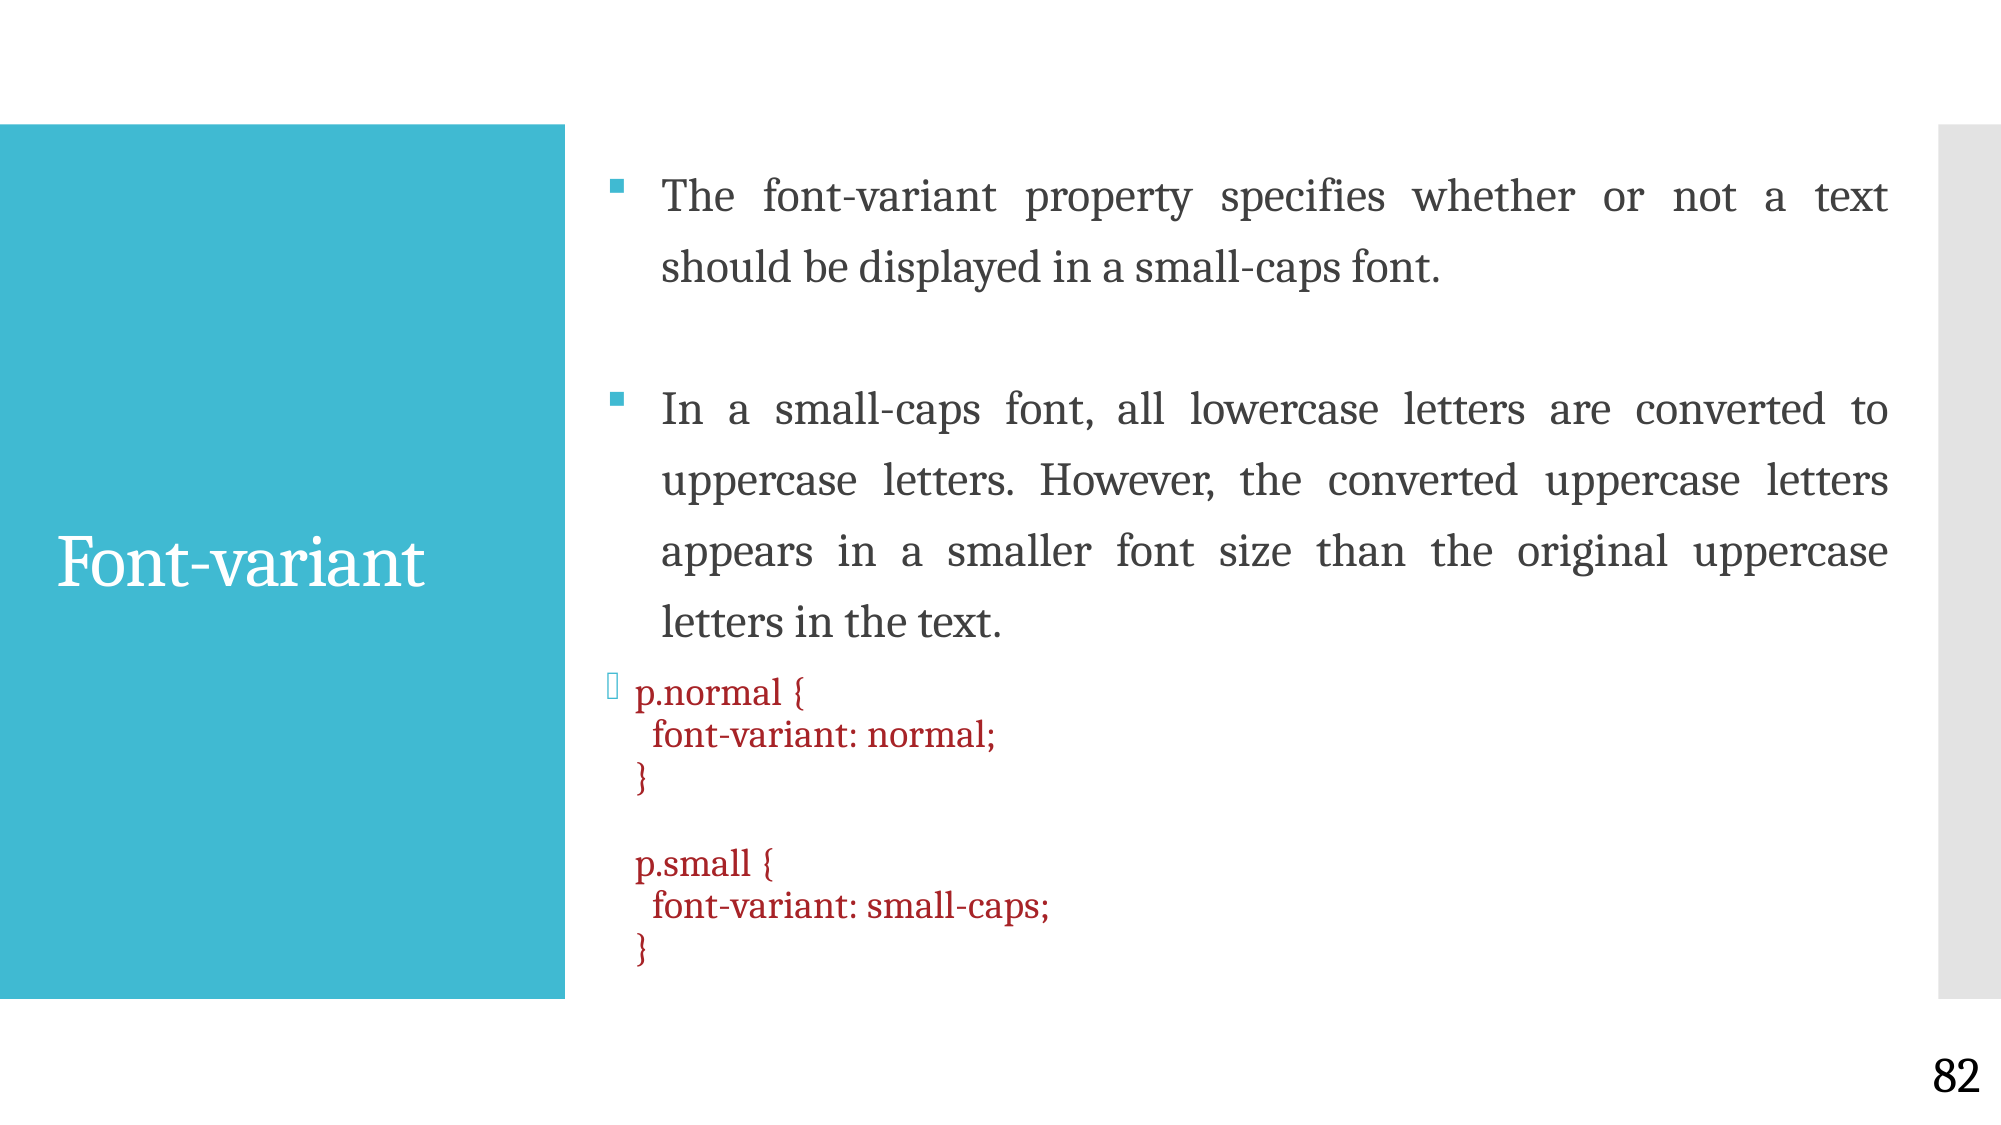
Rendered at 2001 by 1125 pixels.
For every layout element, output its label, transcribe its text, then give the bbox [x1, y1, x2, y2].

title Font-variant [41, 184, 525, 940]
slide_number 82 [1744, 1042, 1996, 1103]
list The font-variant property specifies whether or not a text should be displayed in a small-caps font. In a small-caps font, all lowercase letters are converted to uppercase letters. However, the converted uppercase letters appears in a smaller font size than the original uppercase letters in the text. p.normal { font-variant: normal; } p.small { font-variant: small-caps; } [591, 141, 1906, 982]
